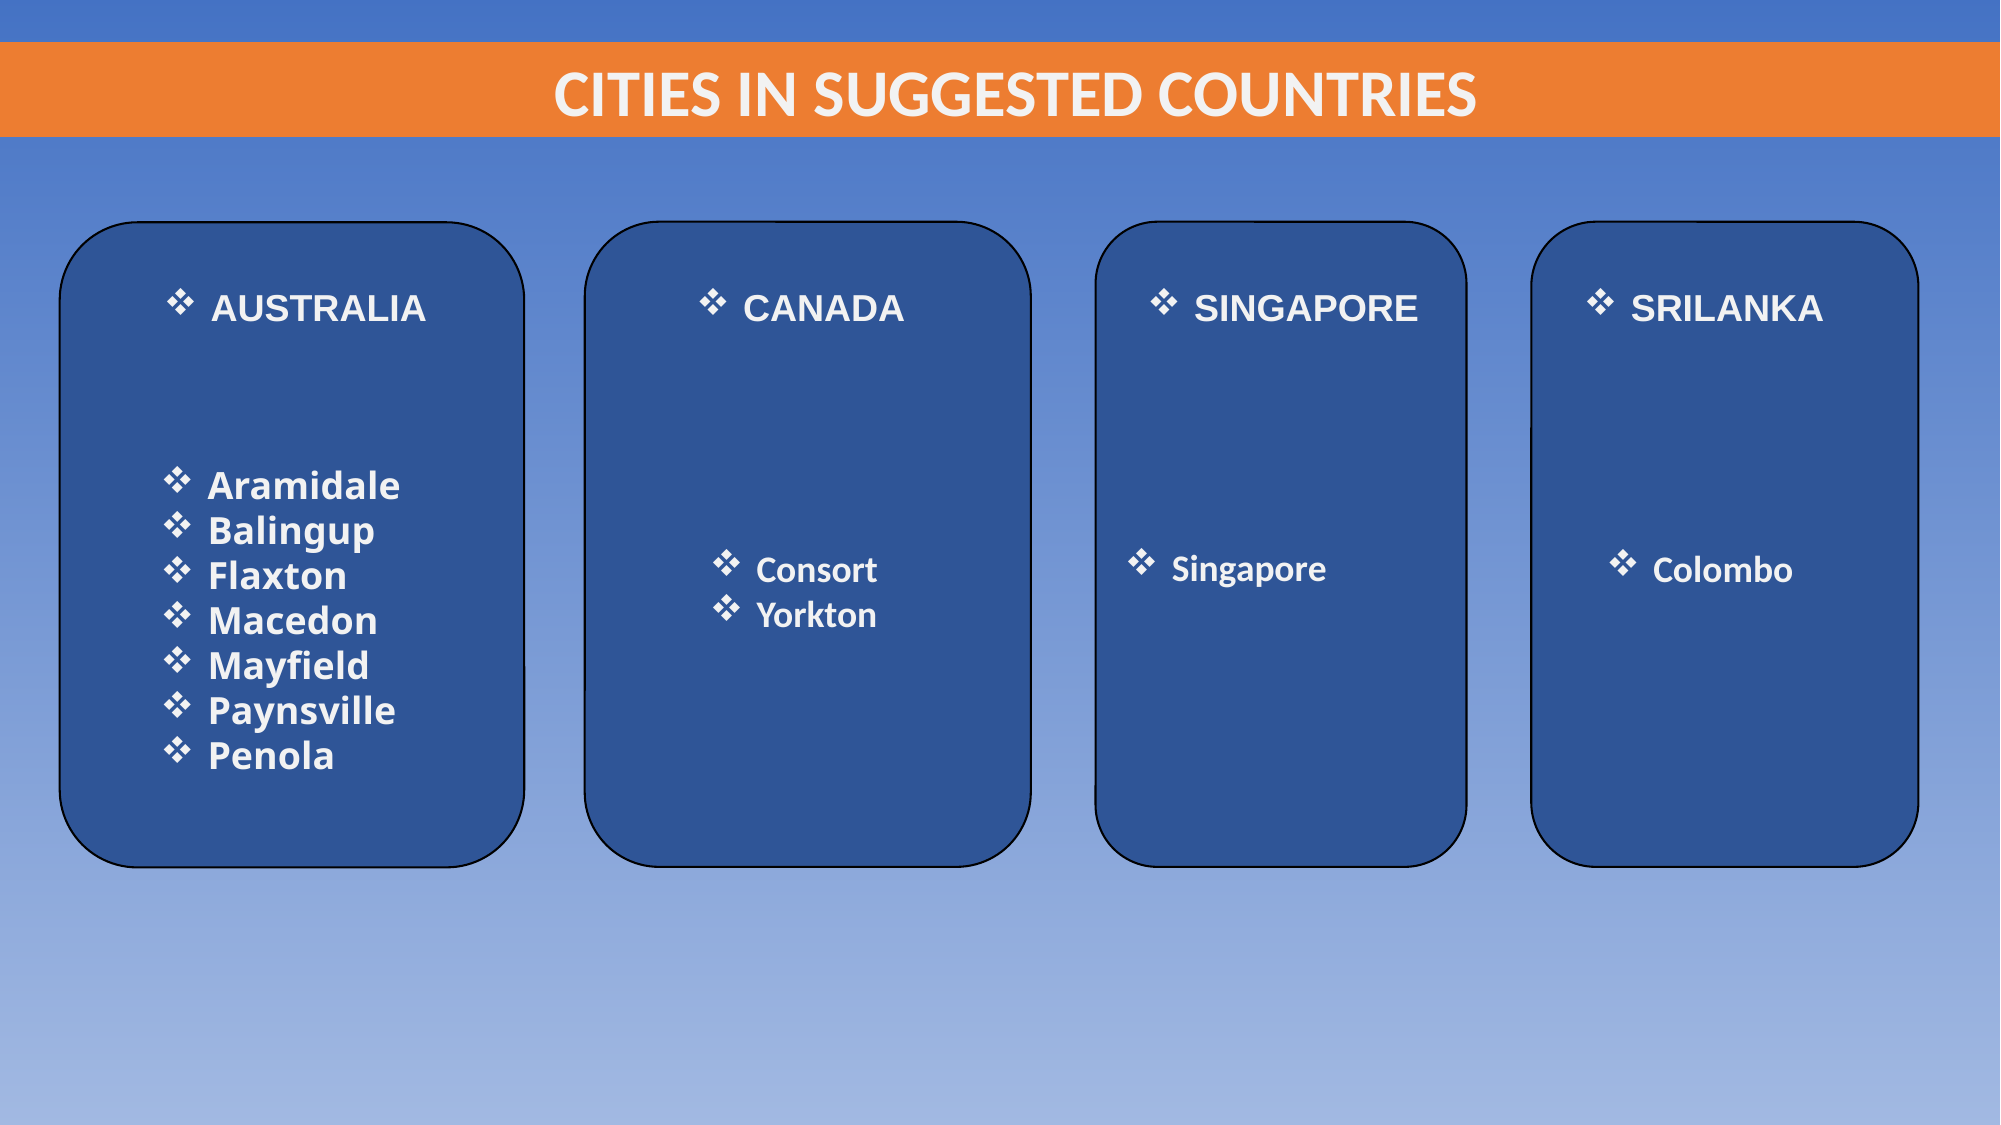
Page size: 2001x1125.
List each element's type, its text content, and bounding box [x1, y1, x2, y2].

text_box Aramidale Balingup Flaxton Macedon Mayfield Paynsville Penola [145, 454, 539, 785]
text_box AUSTRALIA [149, 276, 470, 337]
text_box [583, 220, 1032, 868]
text_box Consort Yorkton [695, 537, 928, 643]
text_box CANADA [681, 276, 927, 337]
text_box SINGAPORE [1057, 276, 1481, 337]
text_box [1095, 220, 1468, 276]
text_box [1530, 220, 1920, 868]
text_box [58, 221, 526, 869]
text_box Colombo [1591, 537, 1842, 598]
text_box CITIES IN SUGGESTED COUNTRIES [0, 42, 2000, 137]
text_box SRILANKA [1569, 276, 1842, 337]
text_box [1094, 337, 1468, 868]
text_box Singapore [1110, 536, 1359, 597]
